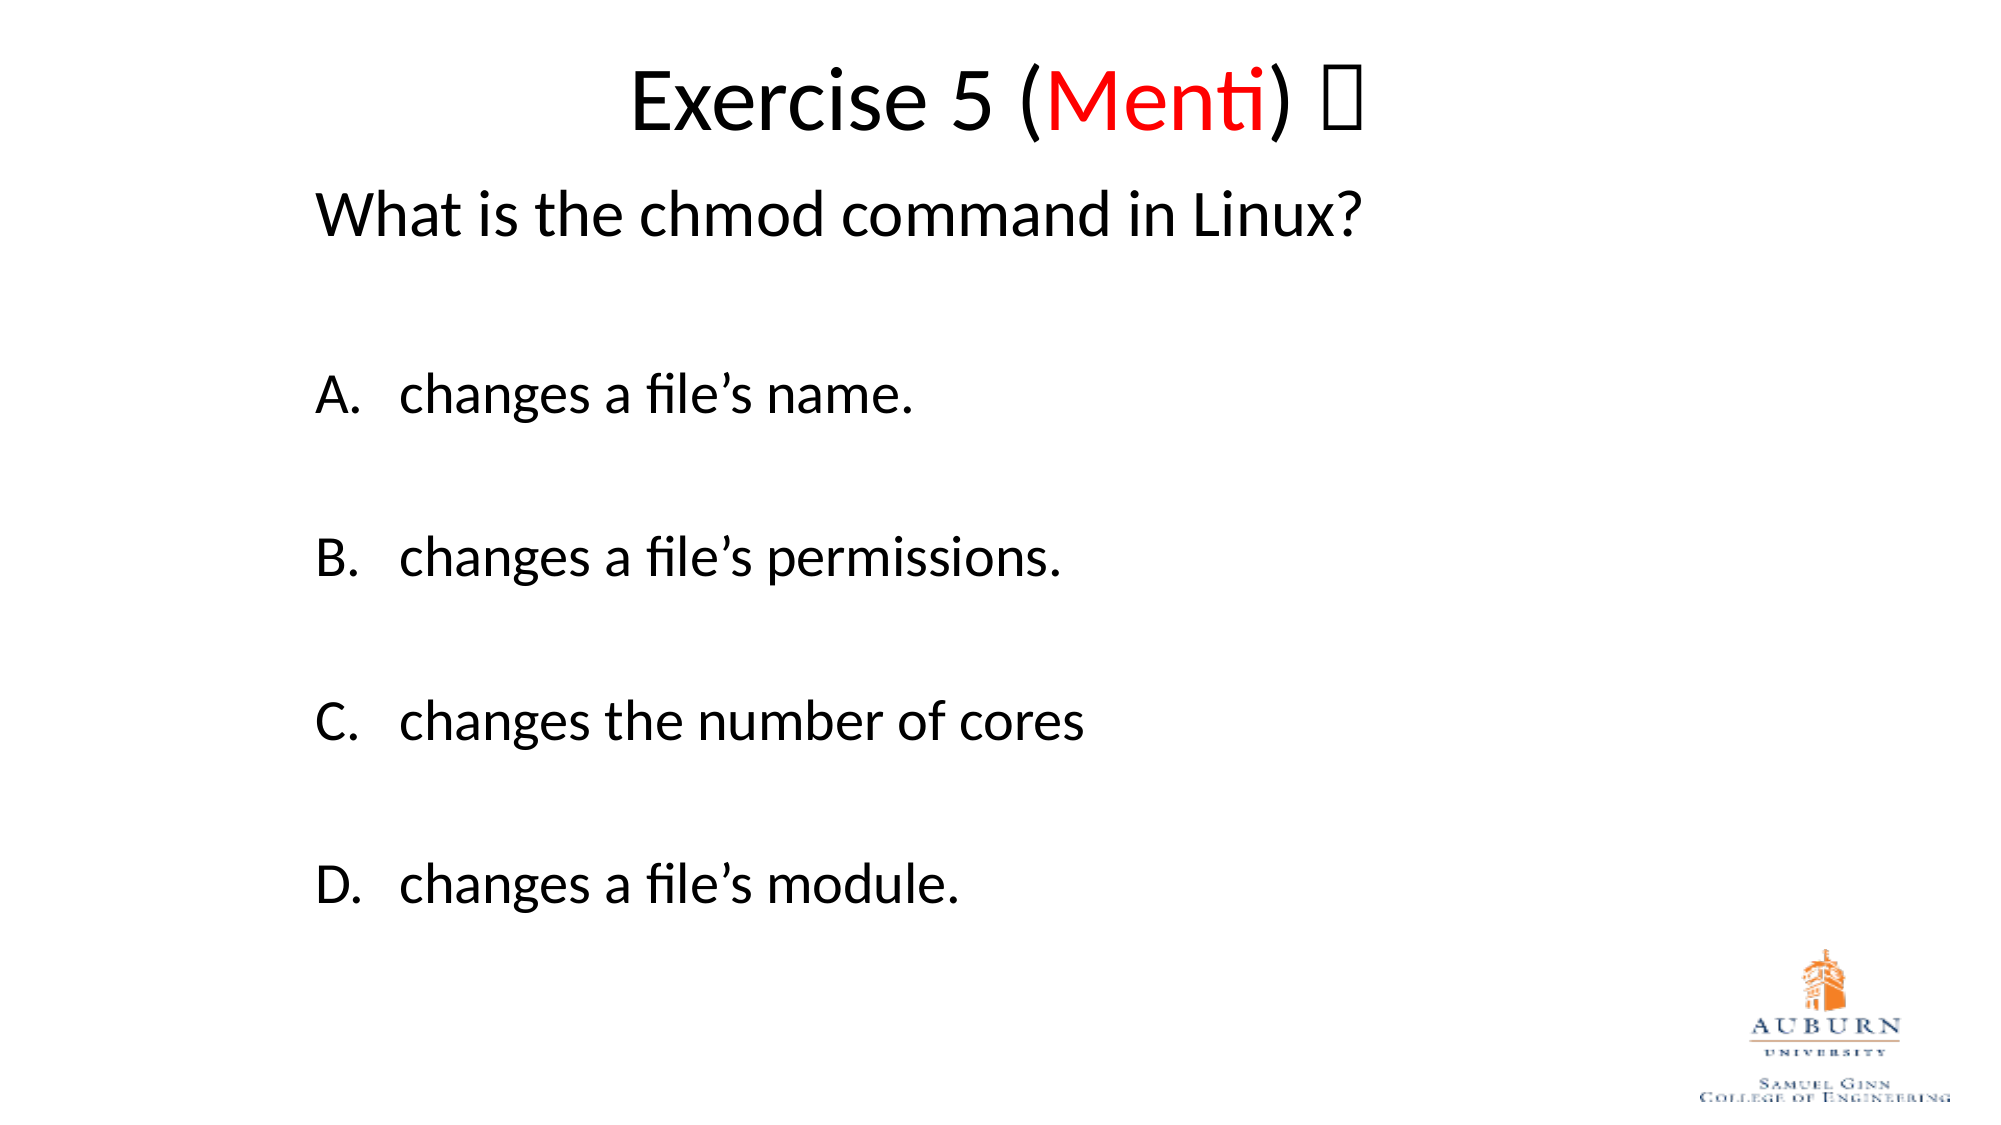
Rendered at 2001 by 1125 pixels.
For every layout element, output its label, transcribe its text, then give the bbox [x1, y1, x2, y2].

list What is the chmod command in Linux? changes a file’s name. changes a file’s permissions. changes the number of cores changes a file’s module. [300, 162, 1825, 1088]
title Exercise 5 (Menti)  [99, 0, 1900, 188]
picture [1700, 949, 1950, 1102]
